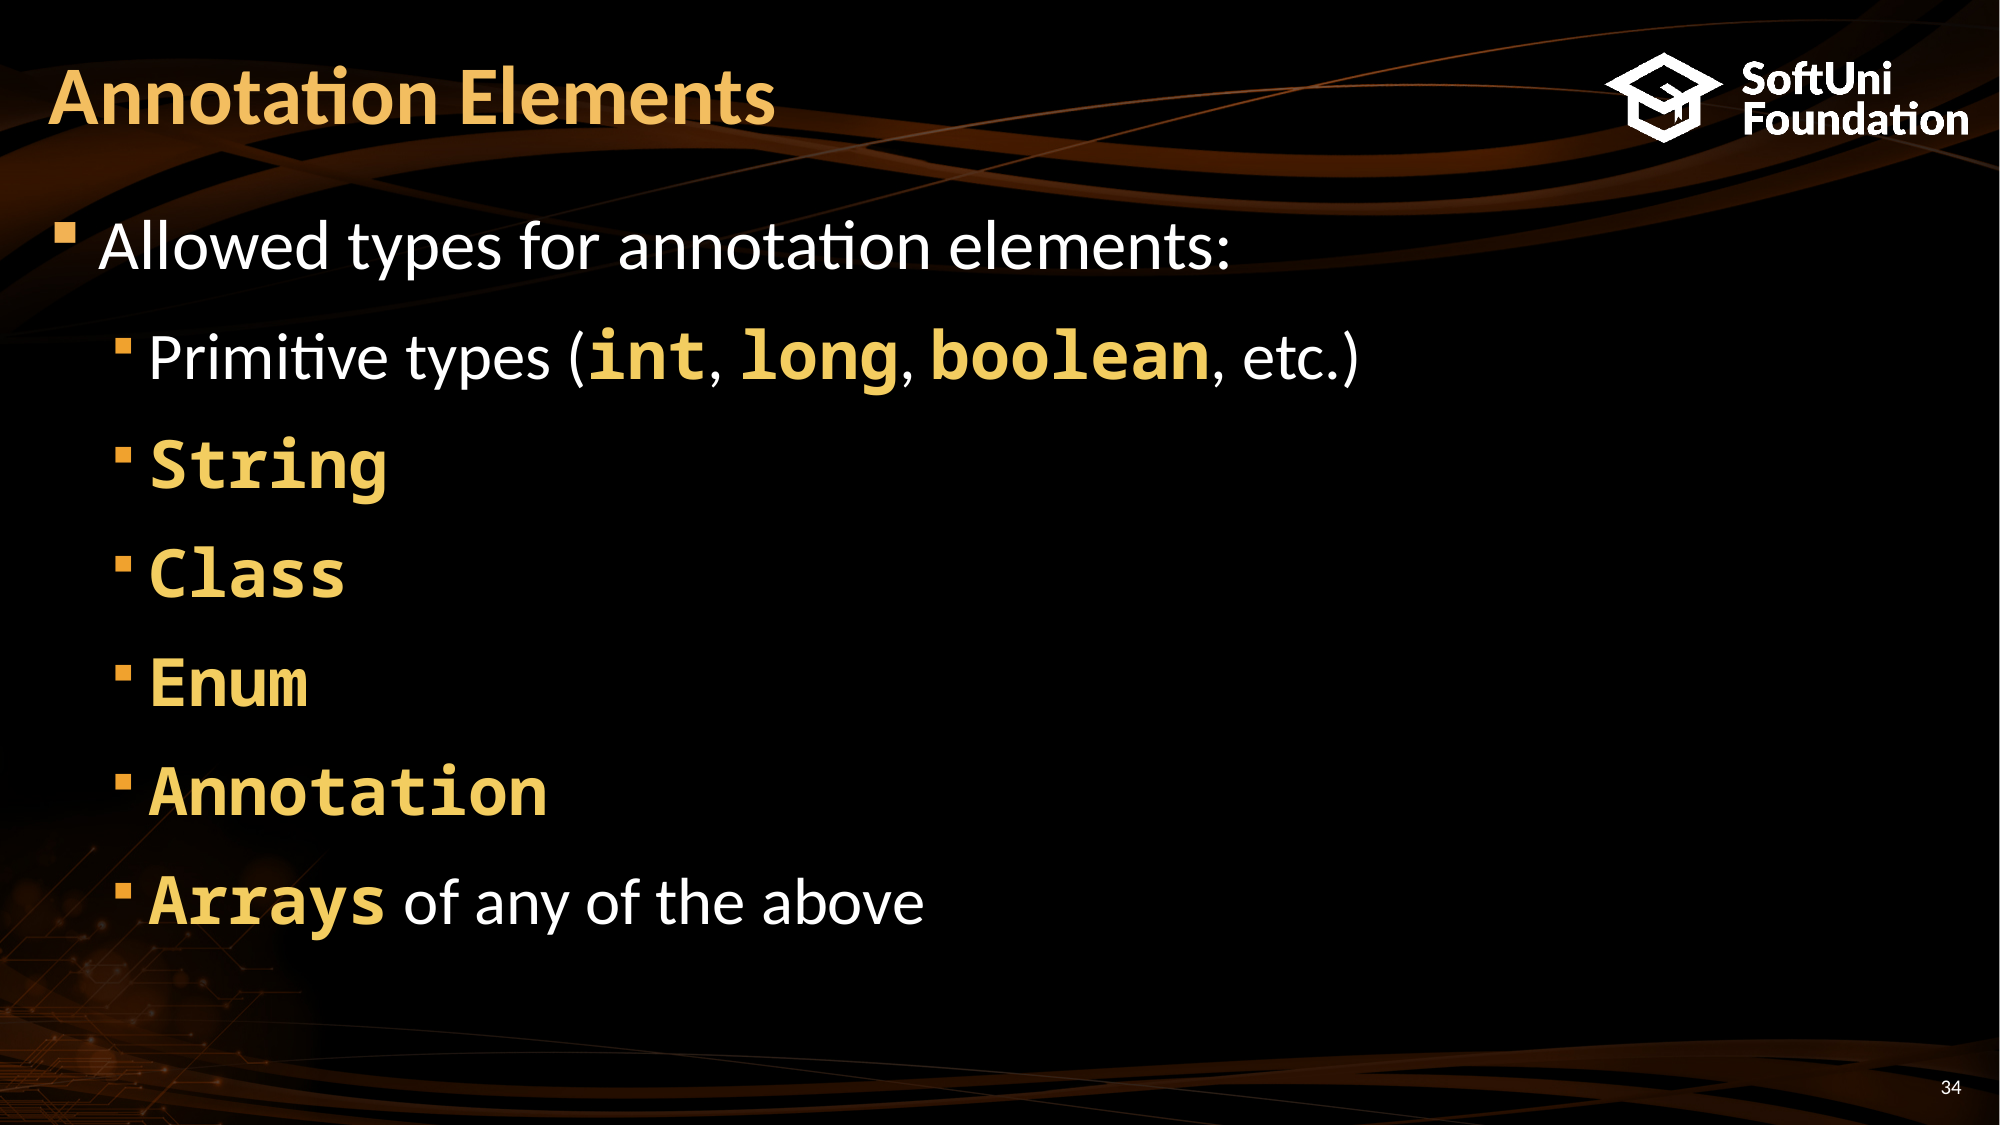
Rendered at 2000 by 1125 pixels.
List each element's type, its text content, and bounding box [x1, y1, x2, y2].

text_box Allowed types for annotation elements: Primitive types (int, long, boolean, etc.) String Class Enum Annotation Arrays of any of the above [31, 188, 1968, 1103]
text_box Annotation Elements [30, 6, 1602, 189]
picture [0, 0, 2000, 1125]
text_box <number> [1897, 1070, 1968, 1103]
